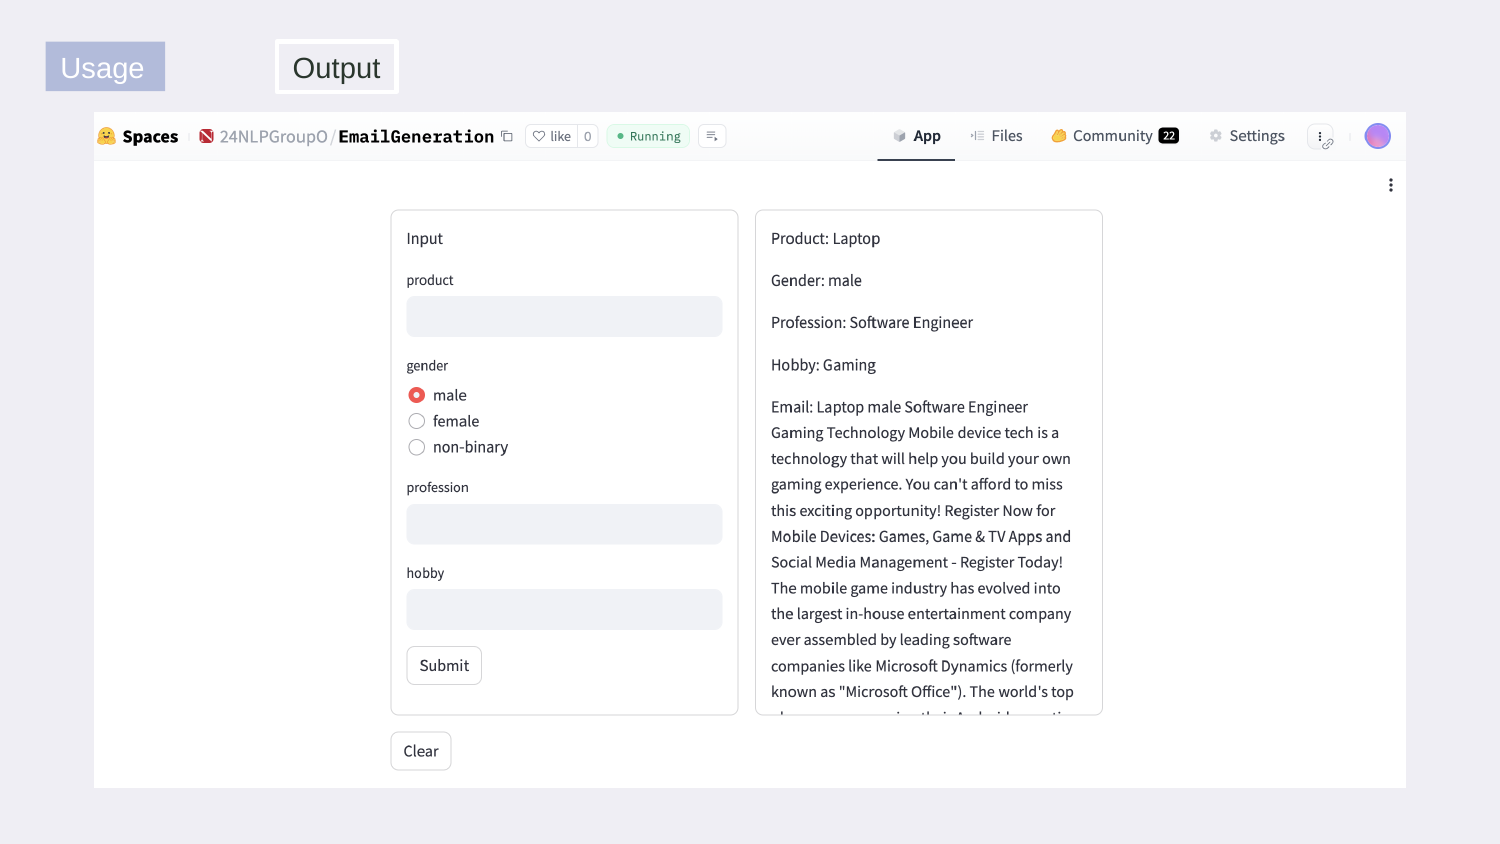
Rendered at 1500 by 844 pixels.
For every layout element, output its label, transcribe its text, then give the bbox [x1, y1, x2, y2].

text_box Output [275, 39, 399, 94]
picture [94, 111, 1406, 788]
text_box Usage [45, 41, 166, 92]
